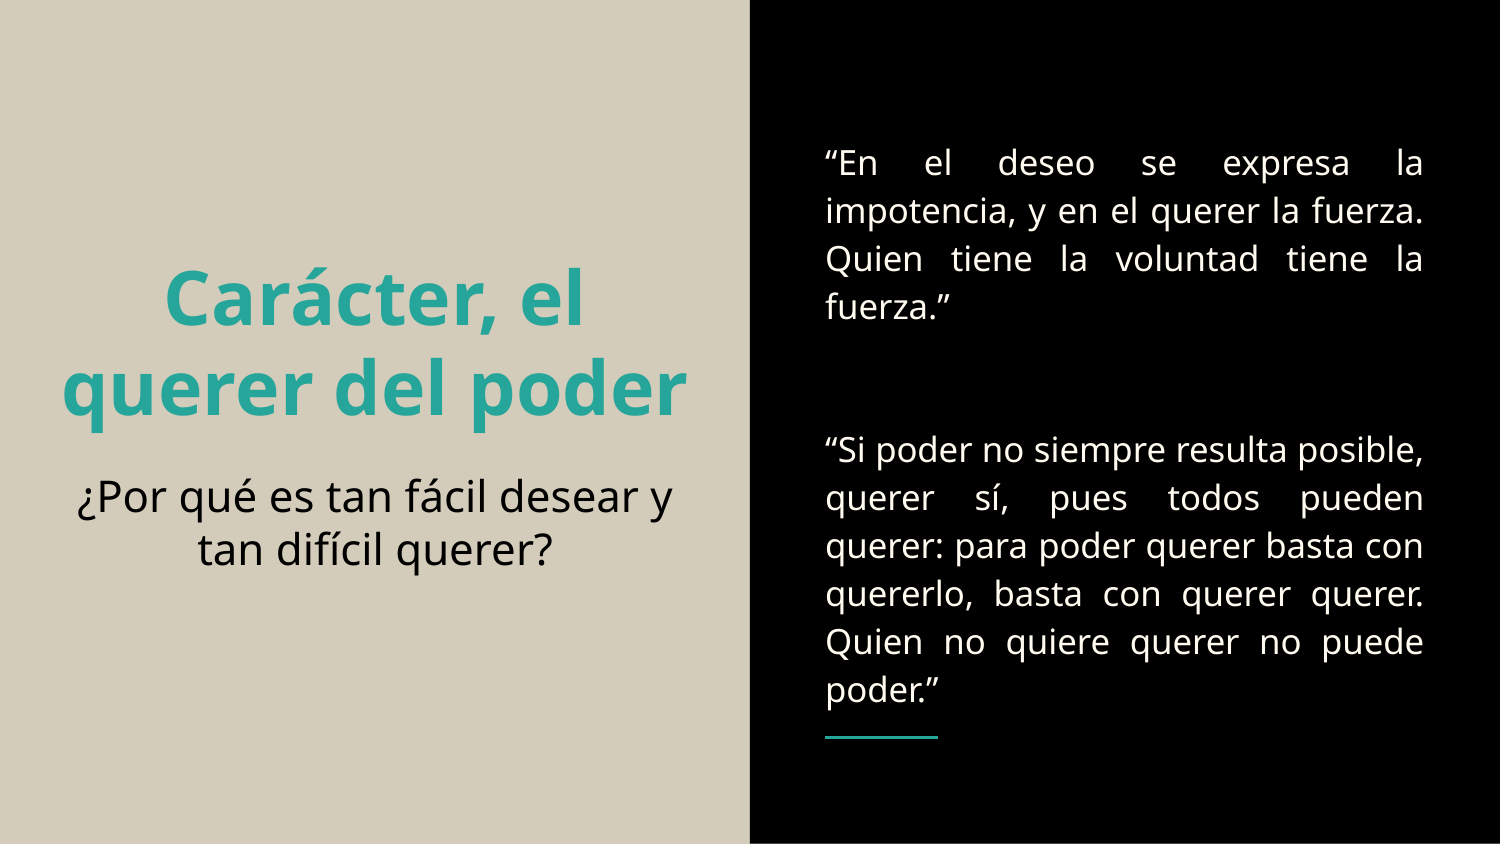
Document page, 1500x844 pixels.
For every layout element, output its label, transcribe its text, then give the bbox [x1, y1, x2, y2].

list “En el deseo se expresa la impotencia, y en el querer la fuerza. Quien tiene la voluntad tiene la fuerza.” “Si poder no siempre resulta posible, querer sí, pues todos pueden querer: para poder querer basta con quererlo, basta con querer querer. Quien no quiere querer no puede poder.” [810, 118, 1440, 725]
subtitle ¿Por qué es tan fácil desear y tan difícil querer? [43, 454, 708, 675]
title Carácter, el querer del poder [43, 226, 708, 446]
